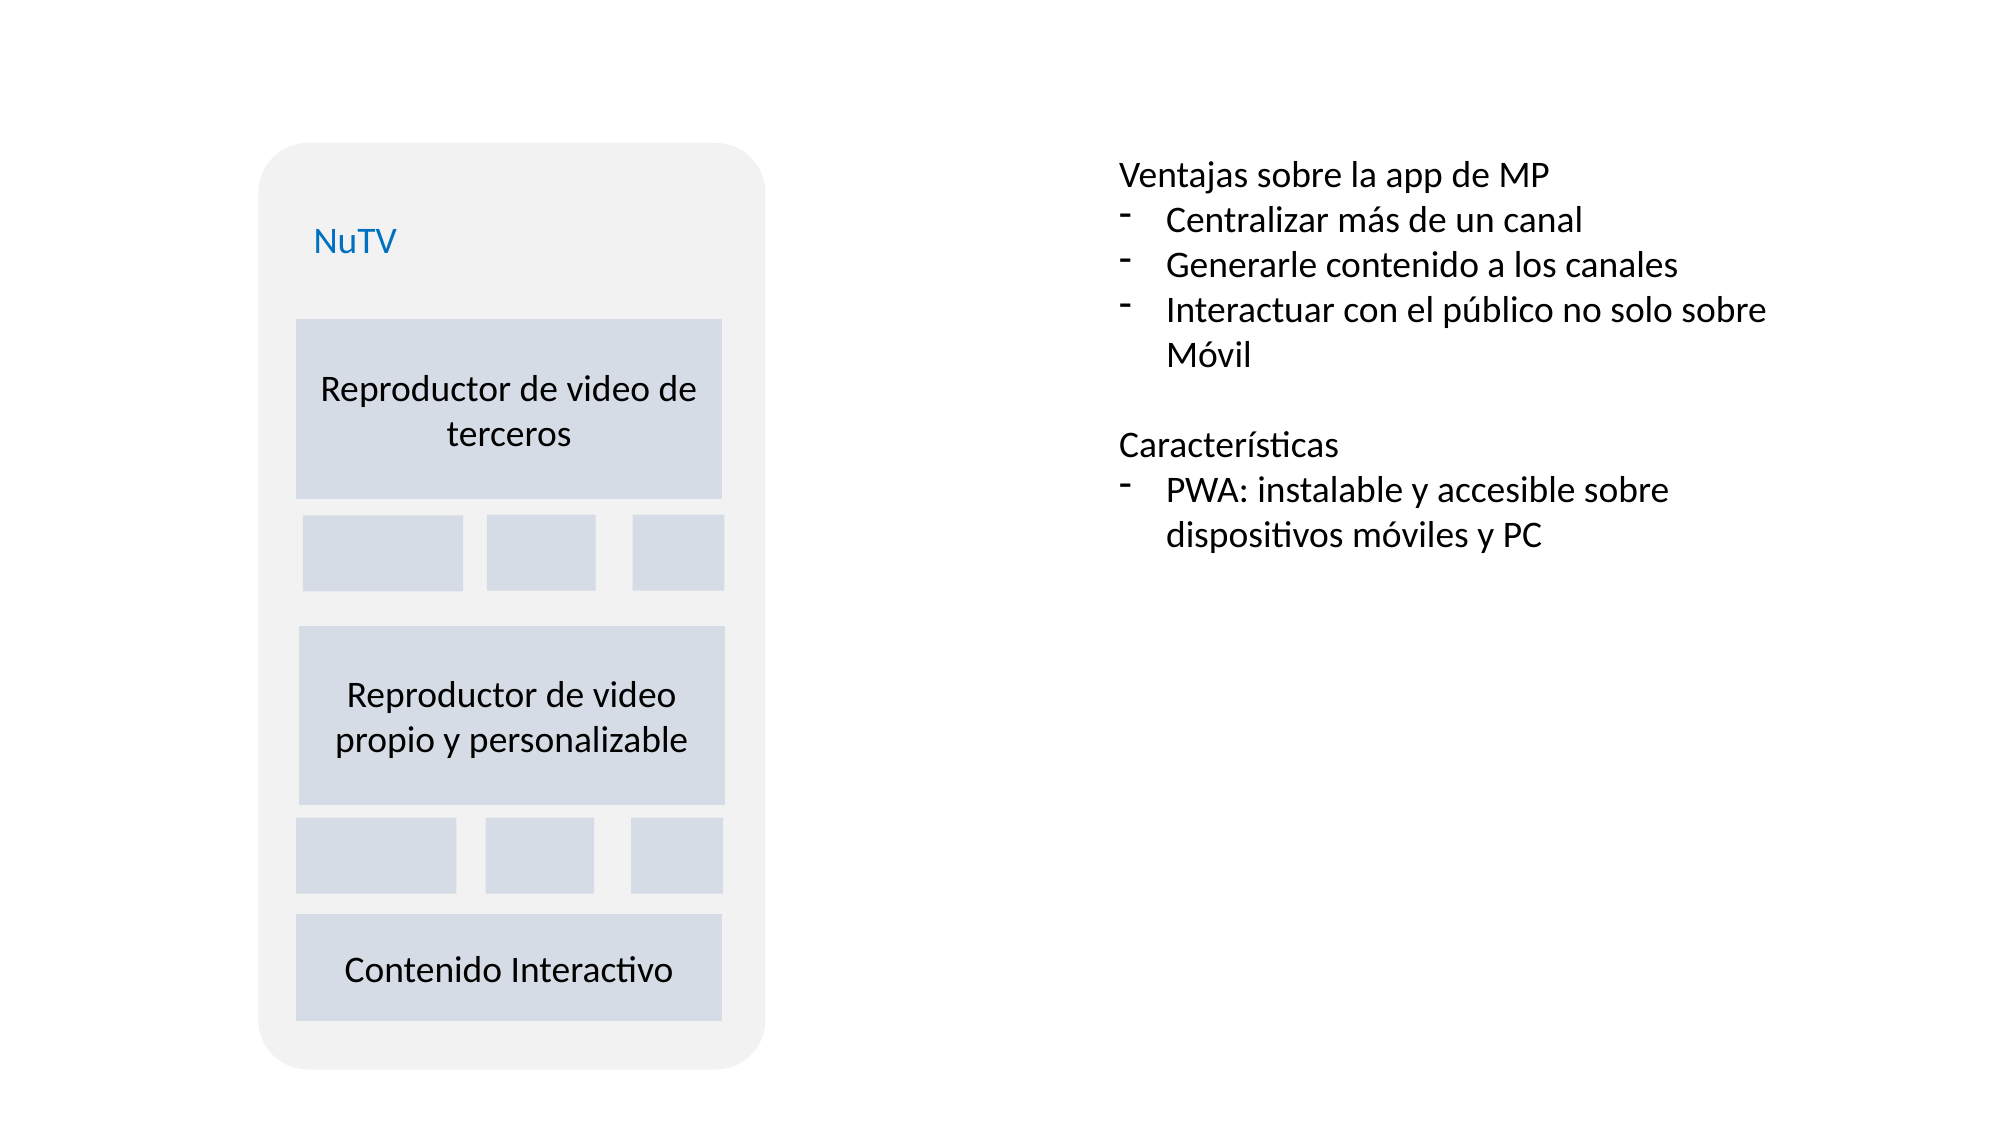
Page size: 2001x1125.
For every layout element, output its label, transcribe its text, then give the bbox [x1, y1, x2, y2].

text_box Ventajas sobre la app de MP Centralizar más de un canal Generarle contenido a los canales Interactuar con el público no solo sobre Móvil Características PWA: instalable y accesible sobre dispositivos móviles y PC [1104, 142, 1820, 653]
text_box [632, 514, 726, 592]
text_box [486, 514, 597, 592]
text_box [485, 817, 595, 895]
text_box [257, 141, 767, 1071]
text_box [302, 514, 464, 592]
text_box Contenido Interactivo [295, 913, 723, 1022]
text_box Reproductor de video propio y personalizable [298, 624, 726, 806]
text_box [295, 817, 457, 895]
text_box [630, 817, 724, 895]
text_box Reproductor de video de terceros [295, 318, 723, 500]
text_box NuTV [298, 208, 557, 269]
